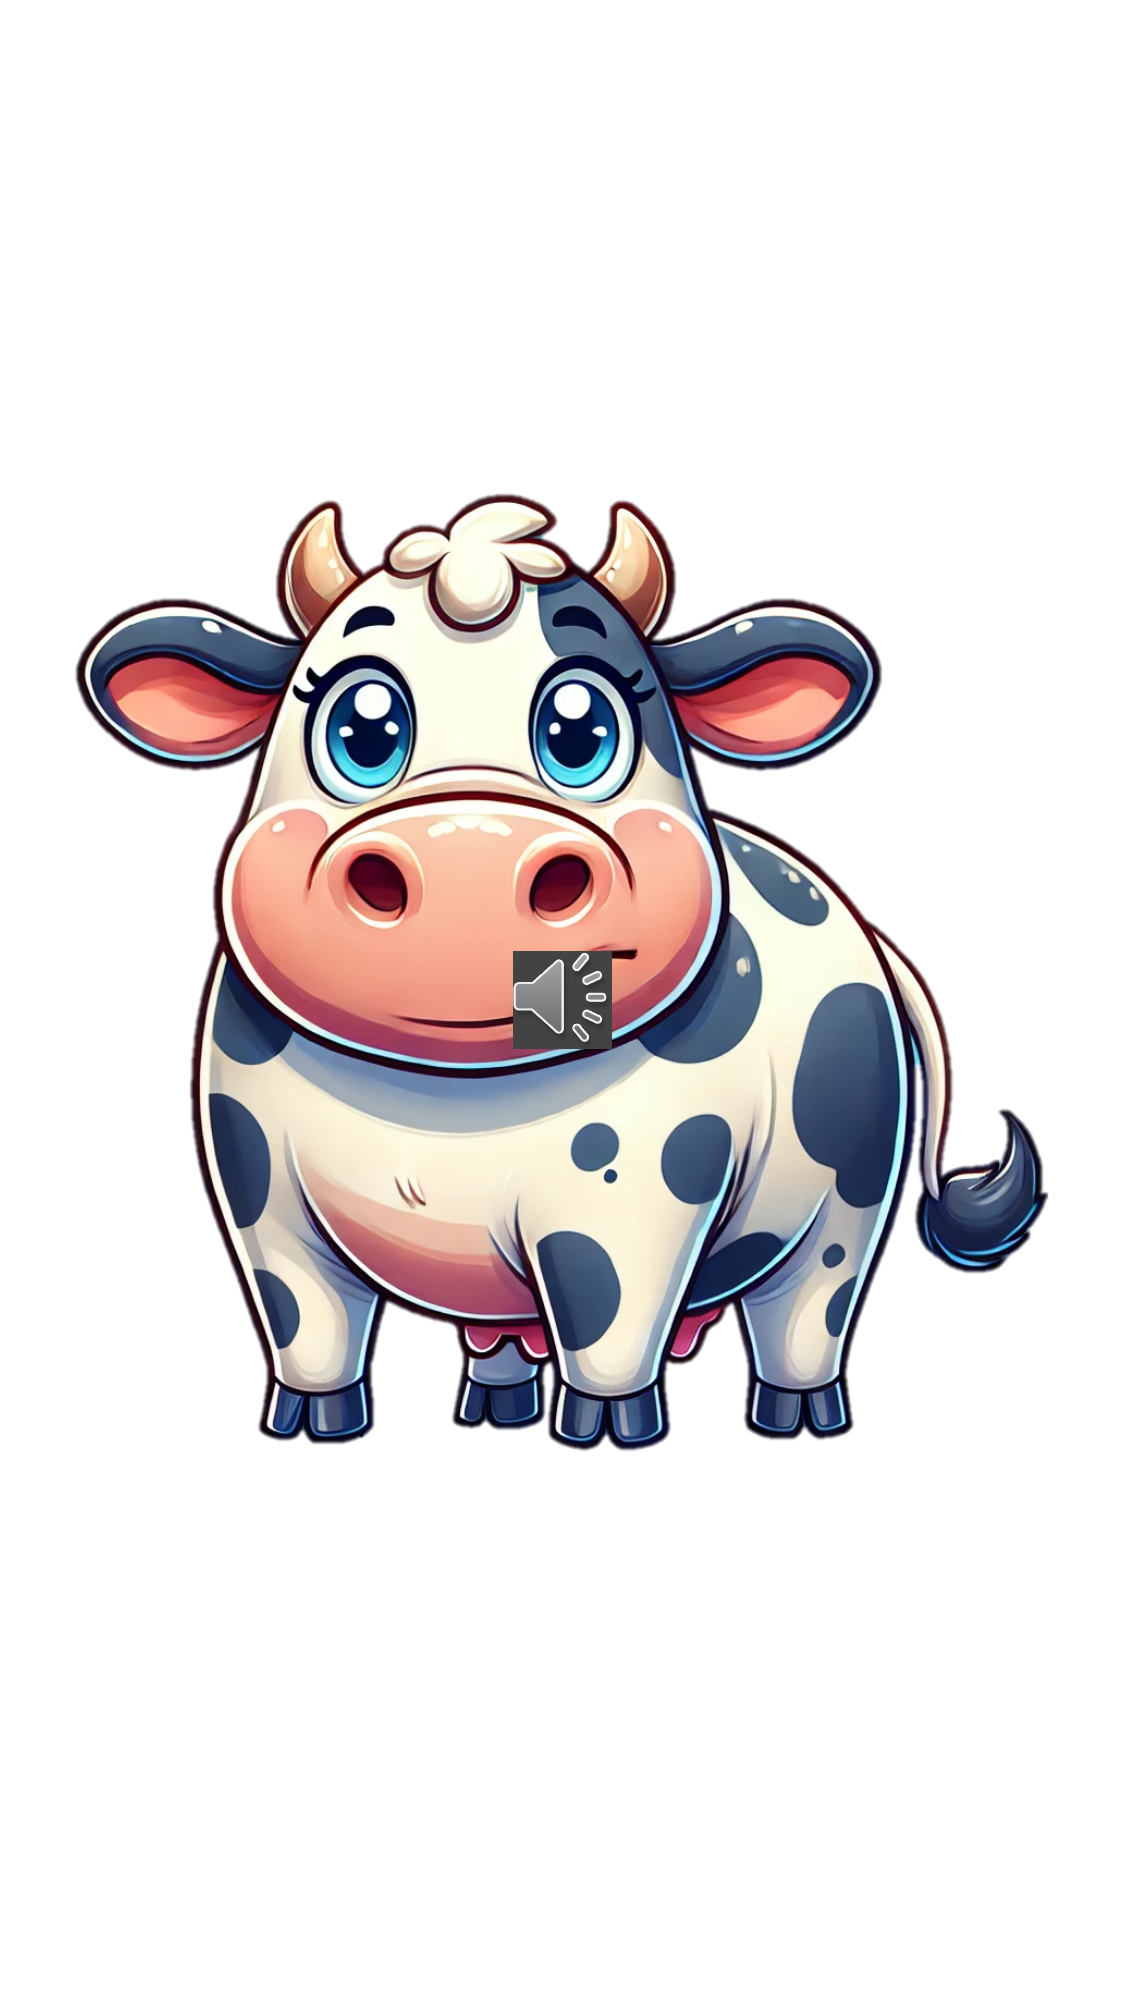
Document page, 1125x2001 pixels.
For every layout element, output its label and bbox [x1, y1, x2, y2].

picture [0, 442, 1070, 1557]
